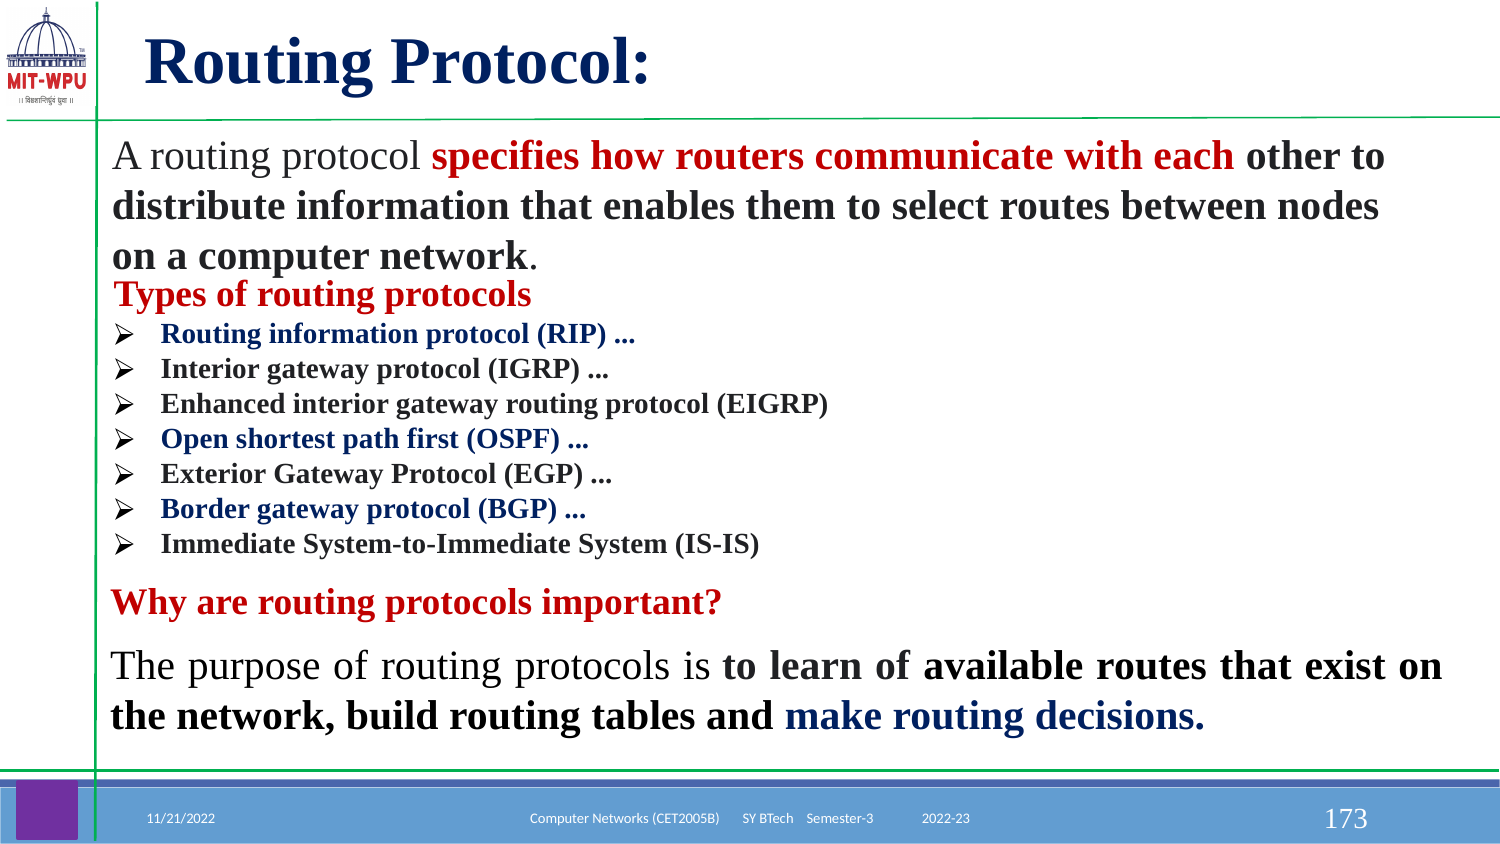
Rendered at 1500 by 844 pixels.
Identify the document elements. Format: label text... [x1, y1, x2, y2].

picture [6, 7, 96, 106]
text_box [94, 779, 98, 842]
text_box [6, 116, 89, 121]
text_box The purpose of routing protocols is to learn of available routes that exist on the network, build routing tables and make routing decisions. [101, 630, 1459, 746]
text_box A routing protocol specifies how routers communicate with each other to distribute information that enables them to select routes between nodes on a computer network. [101, 129, 1406, 286]
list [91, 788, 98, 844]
slide_number ‹#› [1218, 794, 1380, 840]
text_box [94, 110, 98, 770]
footer Computer Networks (CET2005B) SY BTech Semester-3 2022-23 [453, 794, 1047, 840]
text_box Routing Protocol: [133, 26, 1471, 104]
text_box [101, 116, 1500, 121]
text_box Why are routing protocols important? [101, 569, 746, 630]
text_box [17, 782, 76, 839]
text_box Types of routing protocols Routing information protocol (RIP) ... Interior gateway protocol (IGRP) ... Enhanced interior gateway routing protocol (EIGRP) Open shortest path first (OSPF) ... Exterior Gateway Protocol (EGP) ... Border gateway protocol (BGP) ... Immediate System-to-Immediate System (IS-IS) [101, 261, 849, 567]
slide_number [135, 794, 440, 840]
